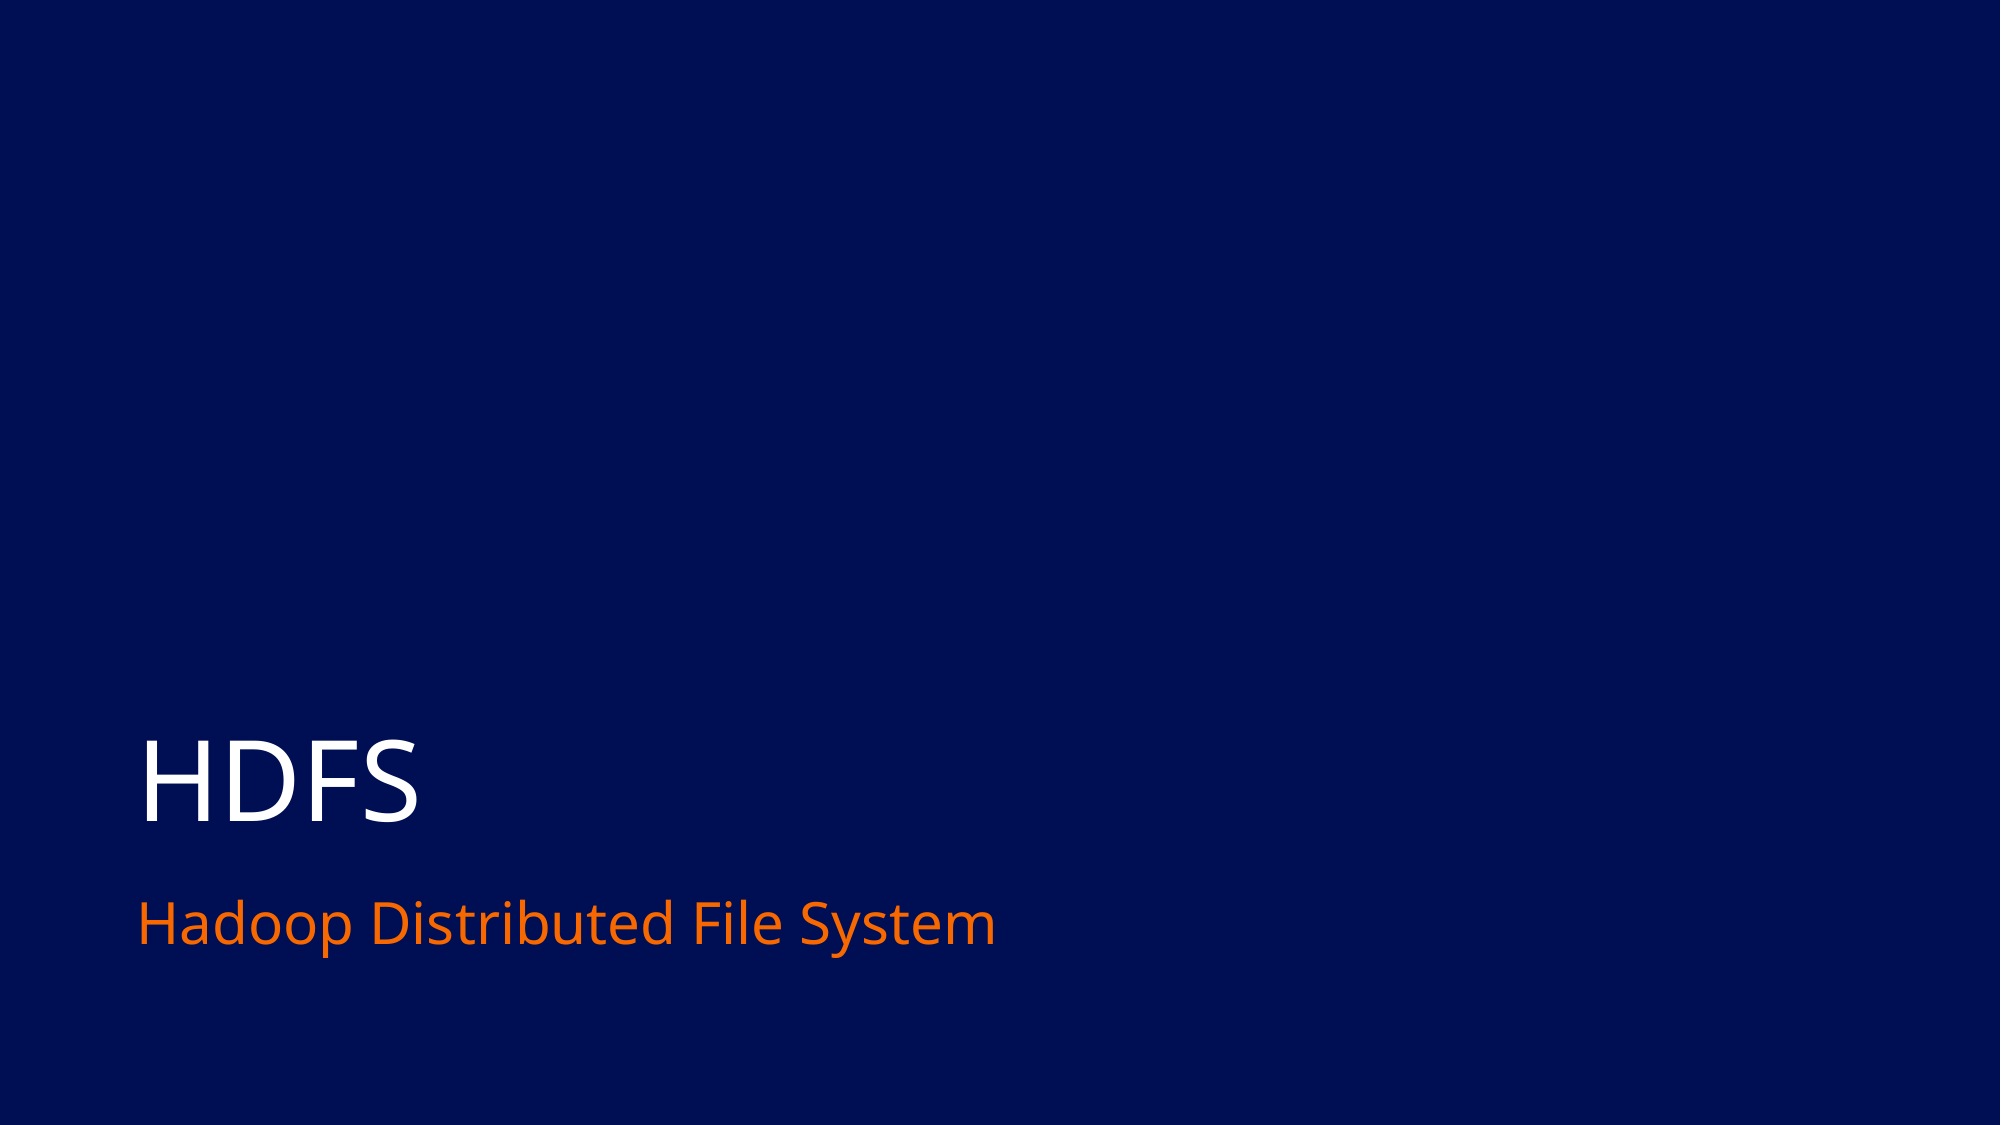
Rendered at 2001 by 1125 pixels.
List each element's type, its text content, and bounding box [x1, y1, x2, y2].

list Hadoop Distributed File System [136, 878, 1862, 997]
title HDFS [136, 629, 1862, 854]
